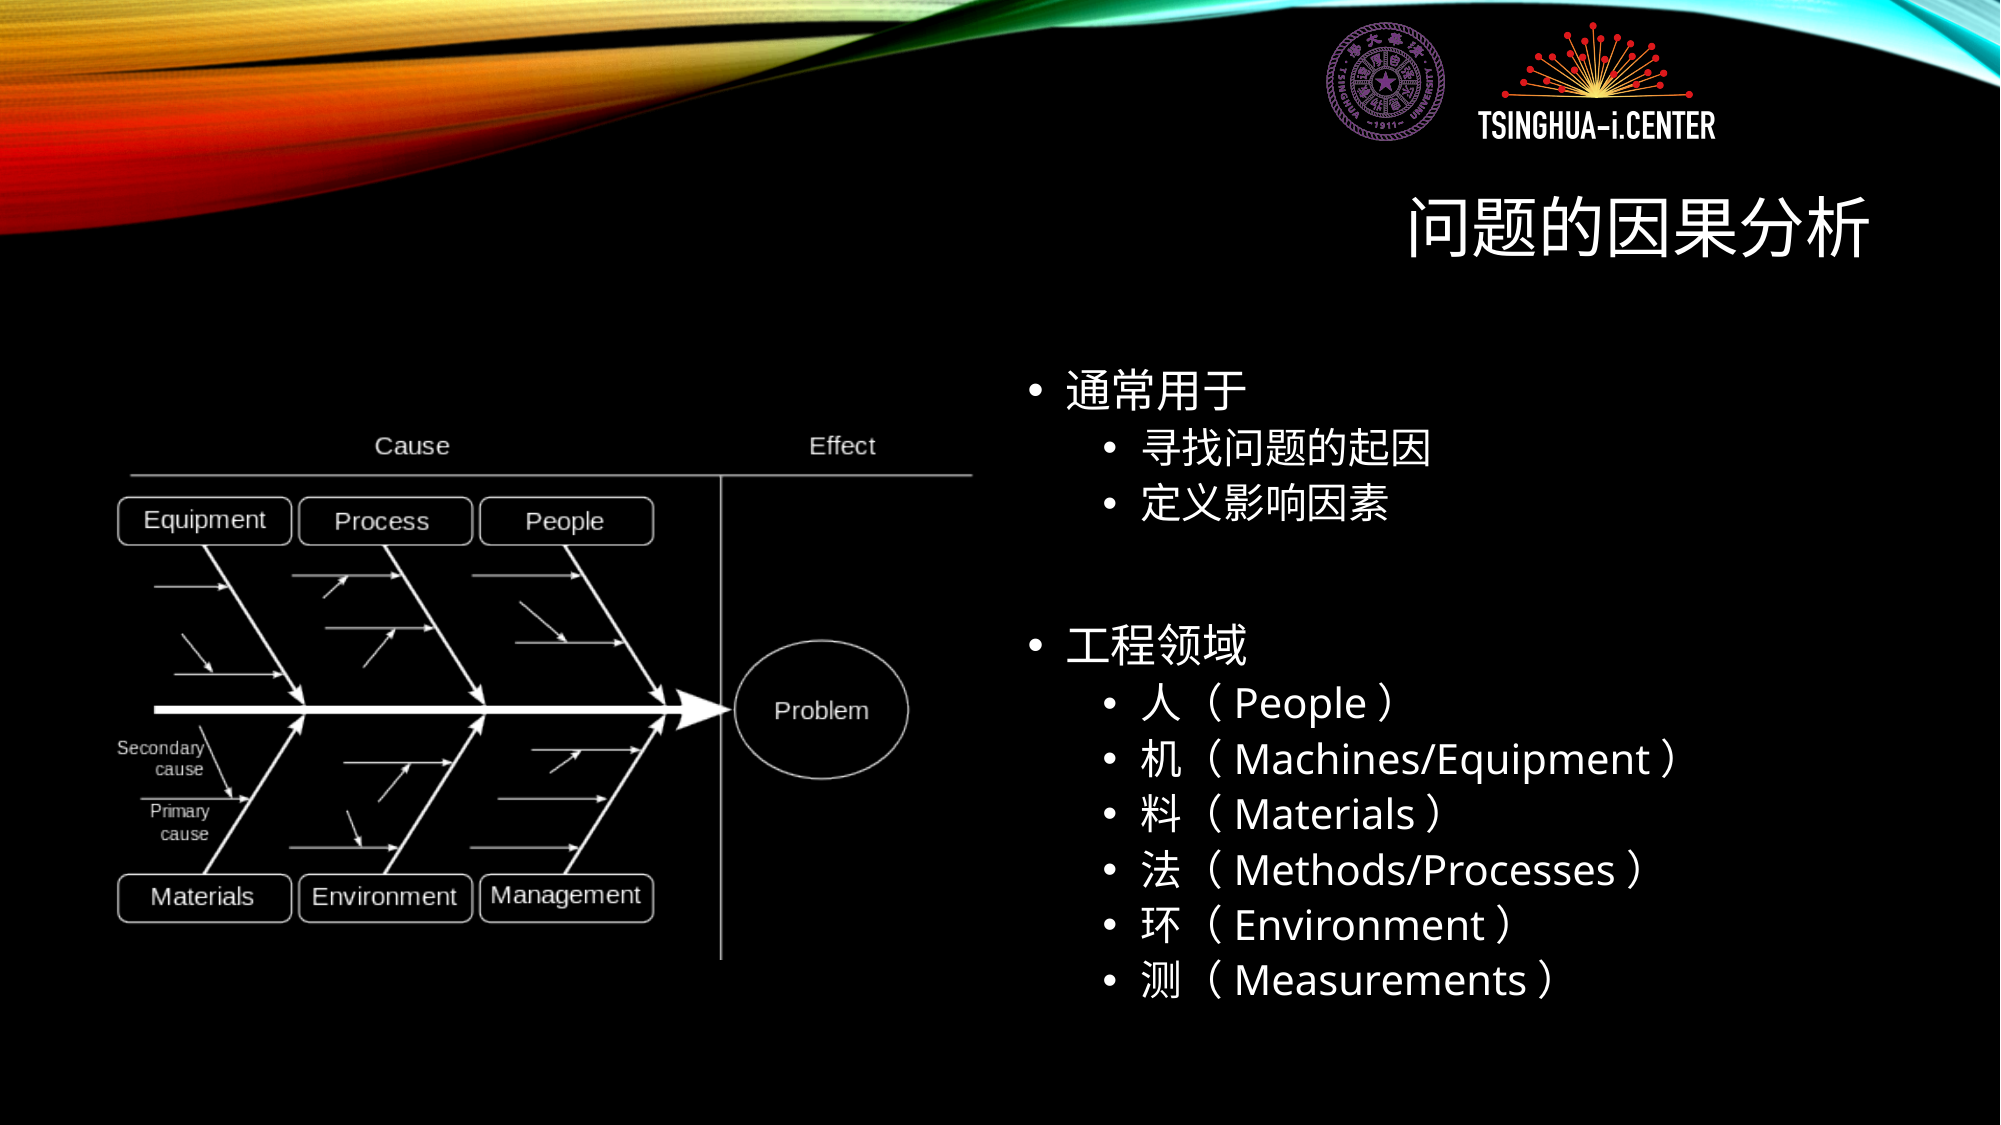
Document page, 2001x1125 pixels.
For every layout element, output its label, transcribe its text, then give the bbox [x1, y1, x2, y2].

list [112, 420, 988, 960]
list 通常用于 寻找问题的起因 定义影响因素 工程领域 人（People） 机（Machines/Equipment） 料（Materials） 法（Methods/Processes） 环（Environment） 测（Measurements） [1012, 360, 1888, 1021]
title 问题的因果分析 [474, 125, 1888, 338]
picture [0, 0, 2000, 237]
